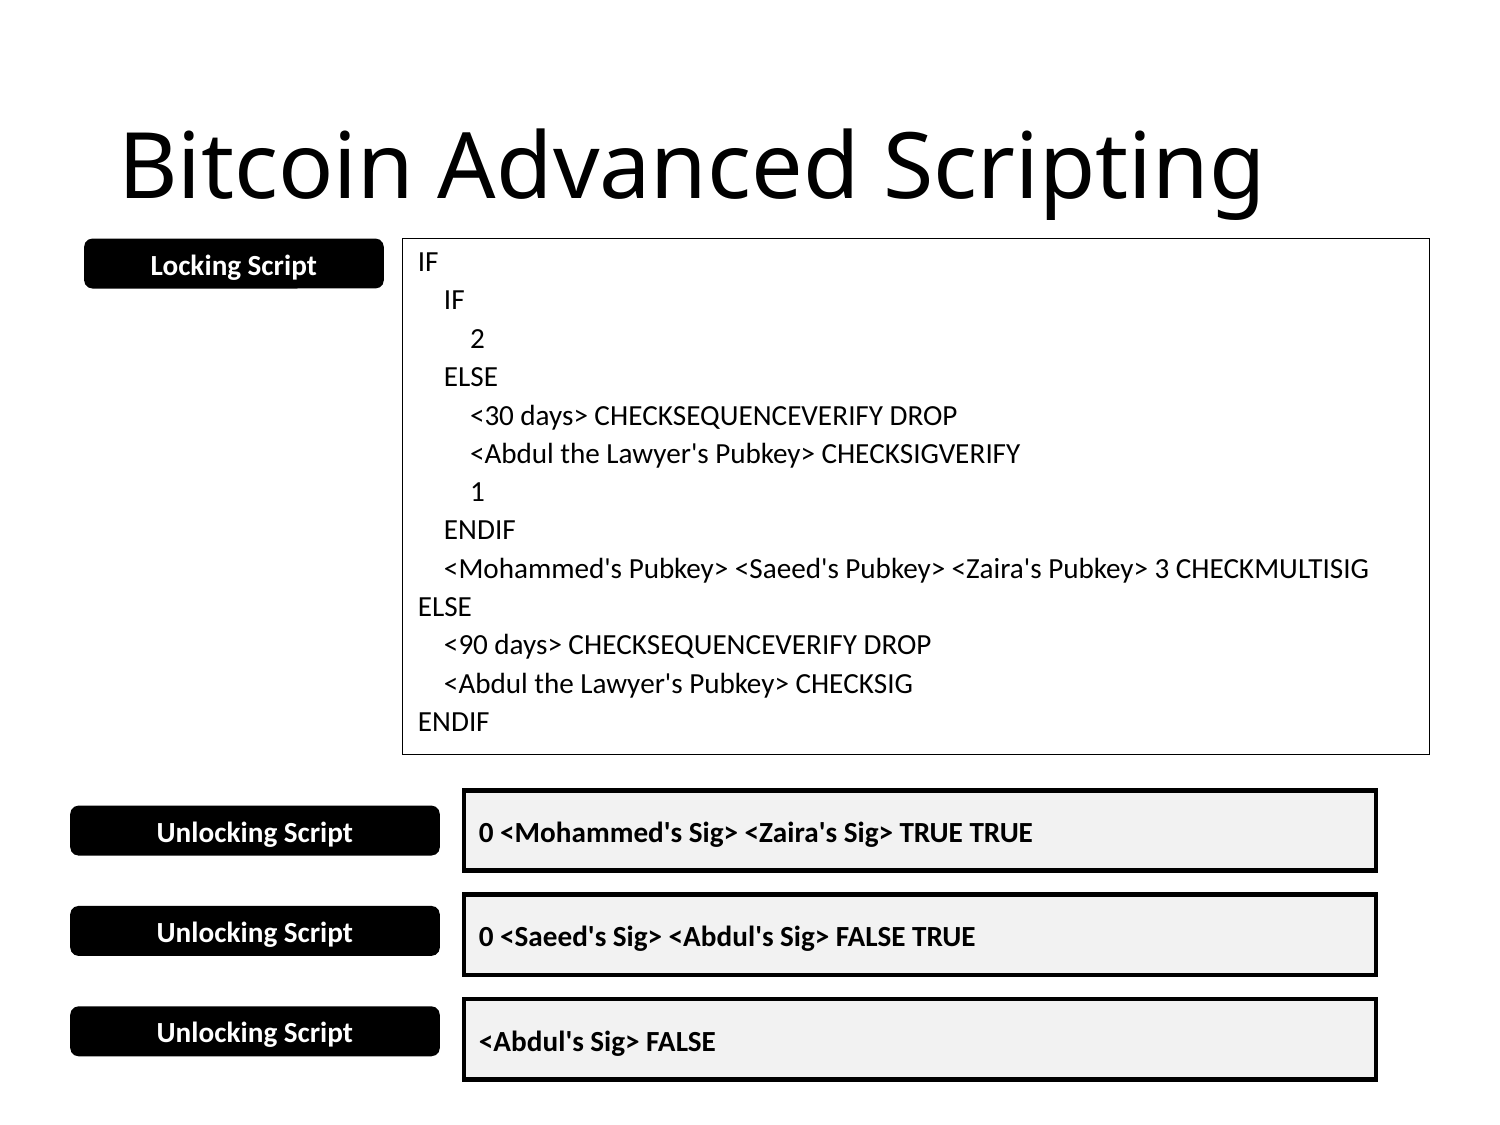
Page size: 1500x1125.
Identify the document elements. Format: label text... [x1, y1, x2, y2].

text_box Unlocking Script [69, 904, 441, 957]
text_box Unlocking Script [69, 804, 441, 857]
text_box IF IF 2 ELSE <30 days> CHECKSEQUENCEVERIFY DROP <Abdul the Lawyer's Pubkey> CHECKSIGVERIFY 1 ENDIF <Mohammed's Pubkey> <Saeed's Pubkey> <Zaira's Pubkey> 3 CHECKMULTISIG ELSE <90 days> CHECKSEQUENCEVERIFY DROP <Abdul the Lawyer's Pubkey> CHECKSIG ENDIF [402, 238, 1430, 755]
text_box <Abdul's Sig> FALSE [463, 998, 1377, 1081]
text_box Unlocking Script [69, 1005, 441, 1058]
text_box Locking Script [83, 237, 385, 290]
text_box 0 <Saeed's Sig> <Abdul's Sig> FALSE TRUE [463, 894, 1377, 976]
text_box 0 <Mohammed's Sig> <Zaira's Sig> TRUE TRUE [463, 789, 1377, 872]
title Bitcoin Advanced Scripting [103, 59, 1397, 278]
